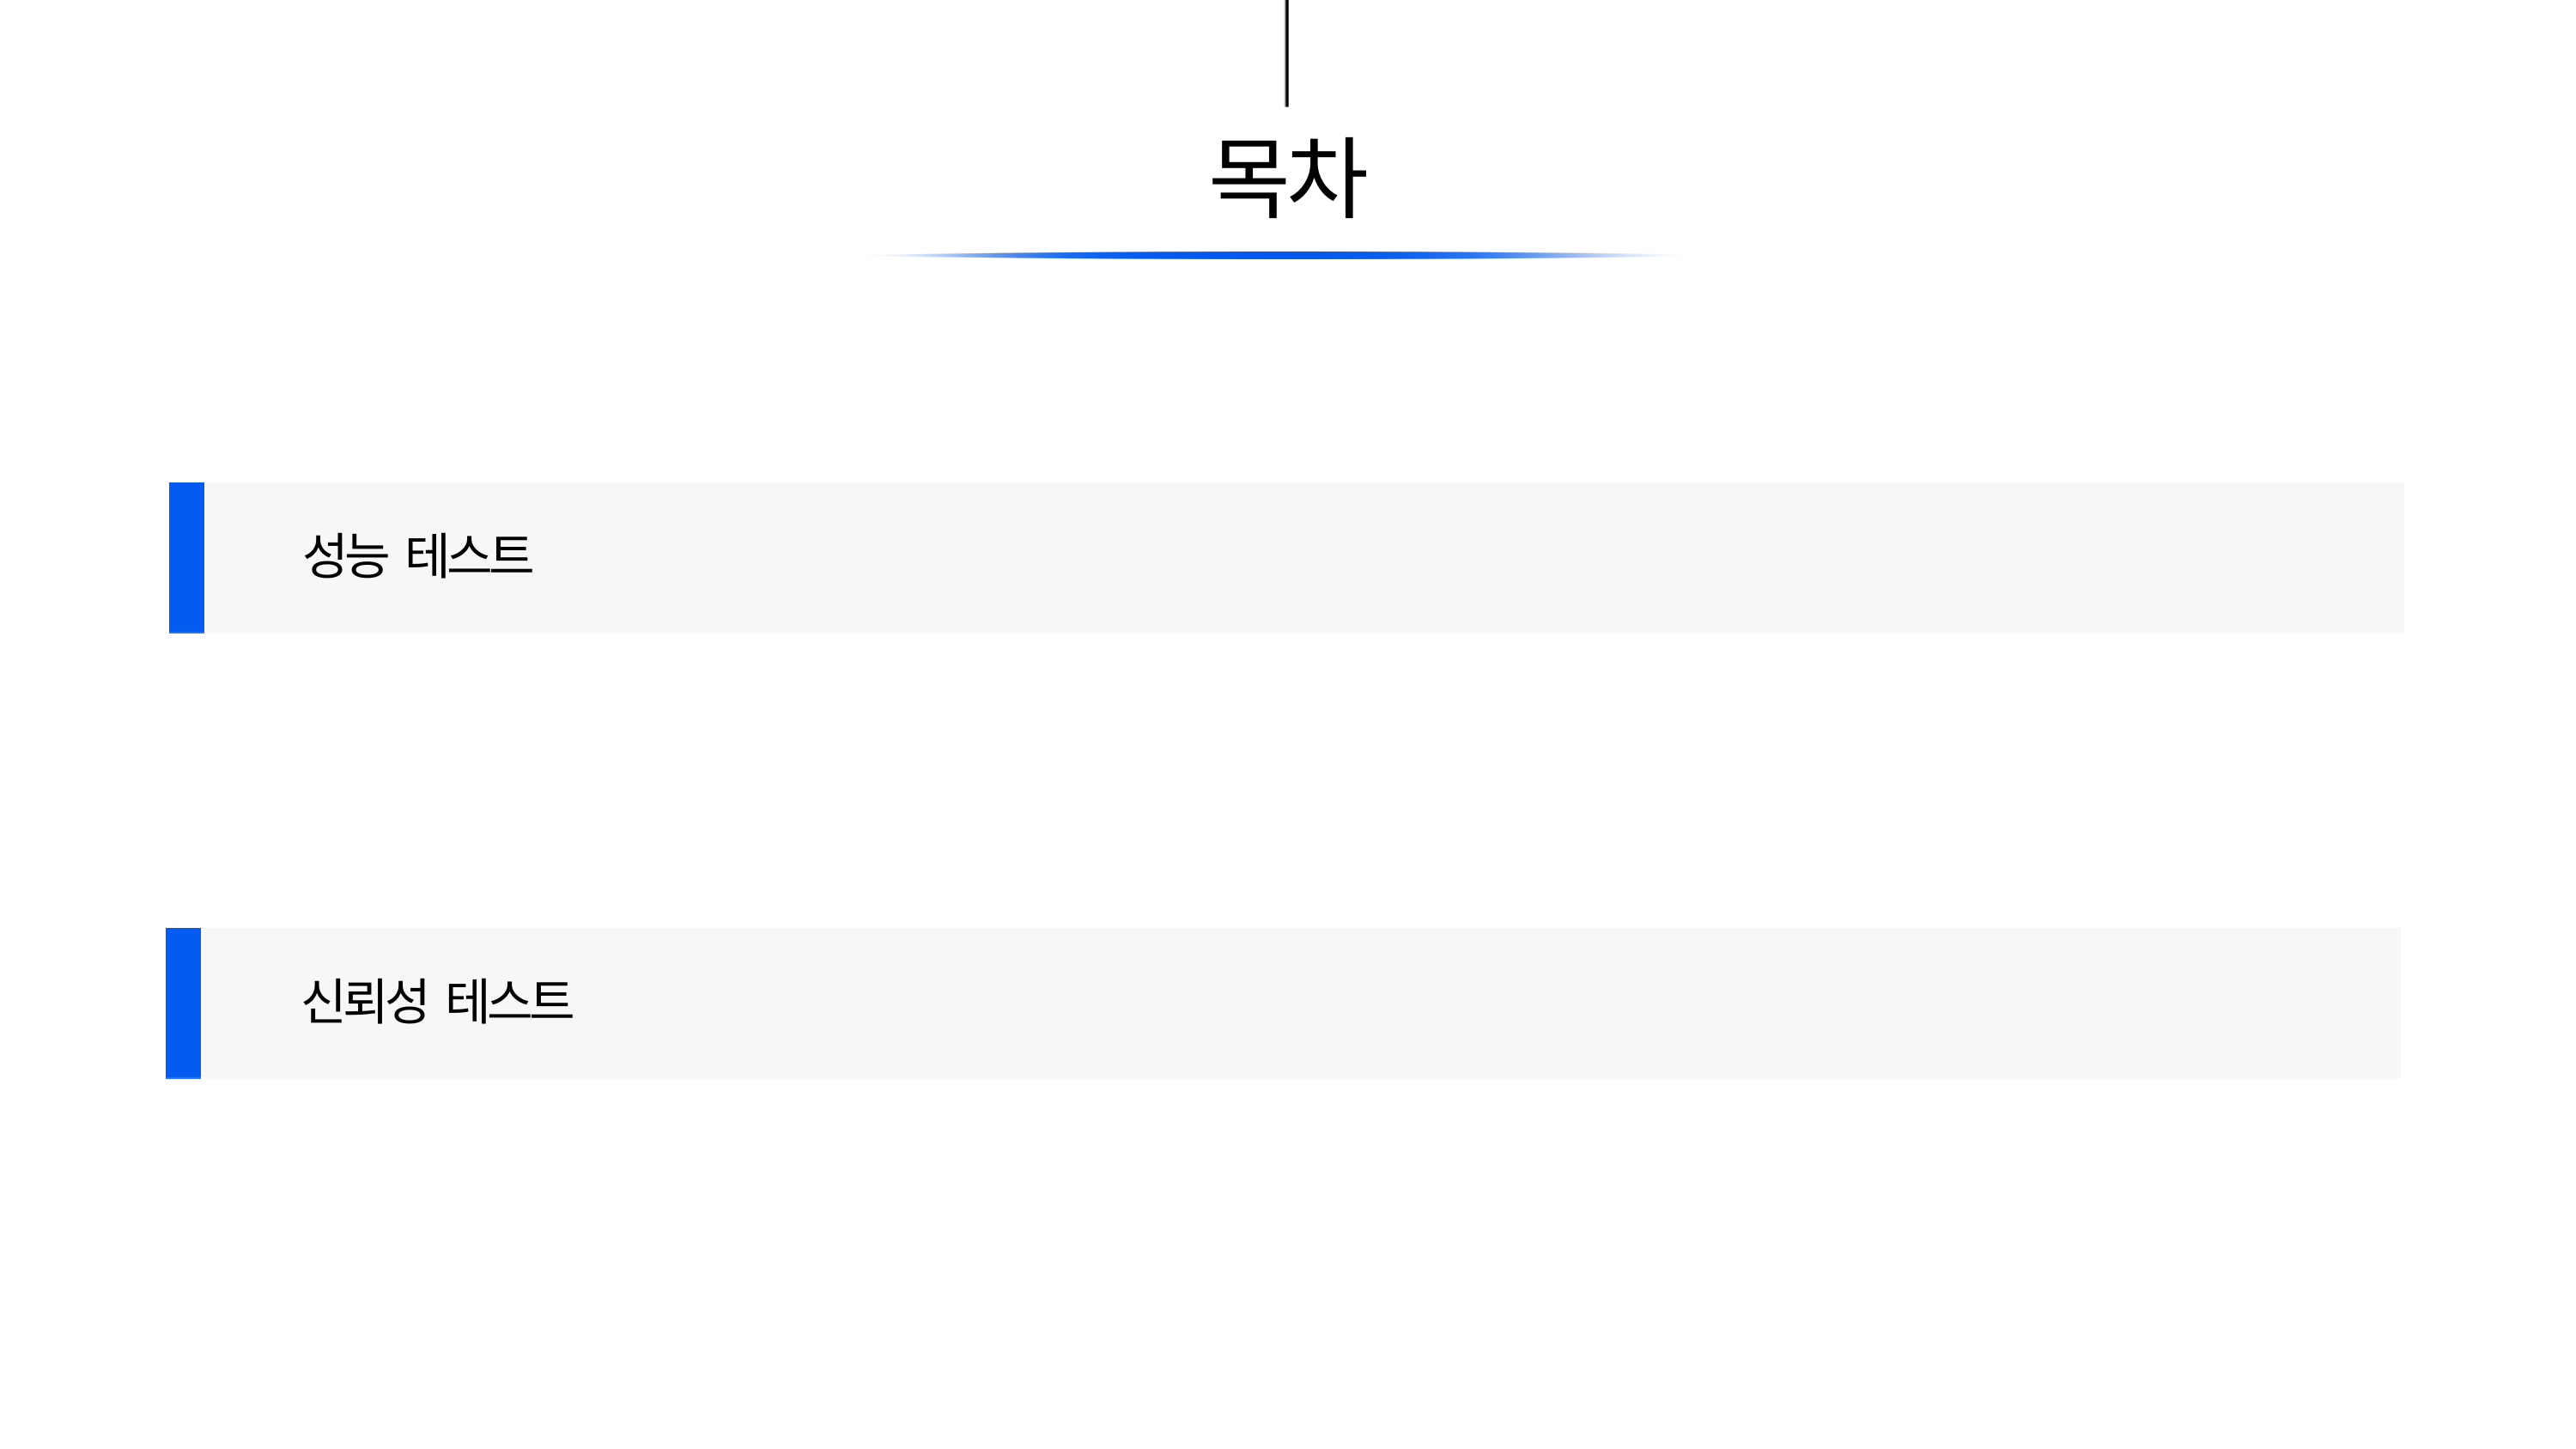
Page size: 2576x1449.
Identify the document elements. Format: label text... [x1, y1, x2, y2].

picture [169, 482, 2405, 634]
picture [1228, 0, 1344, 106]
text_box 목차 [669, 126, 1909, 252]
picture [853, 252, 1723, 260]
picture [166, 927, 2401, 1079]
